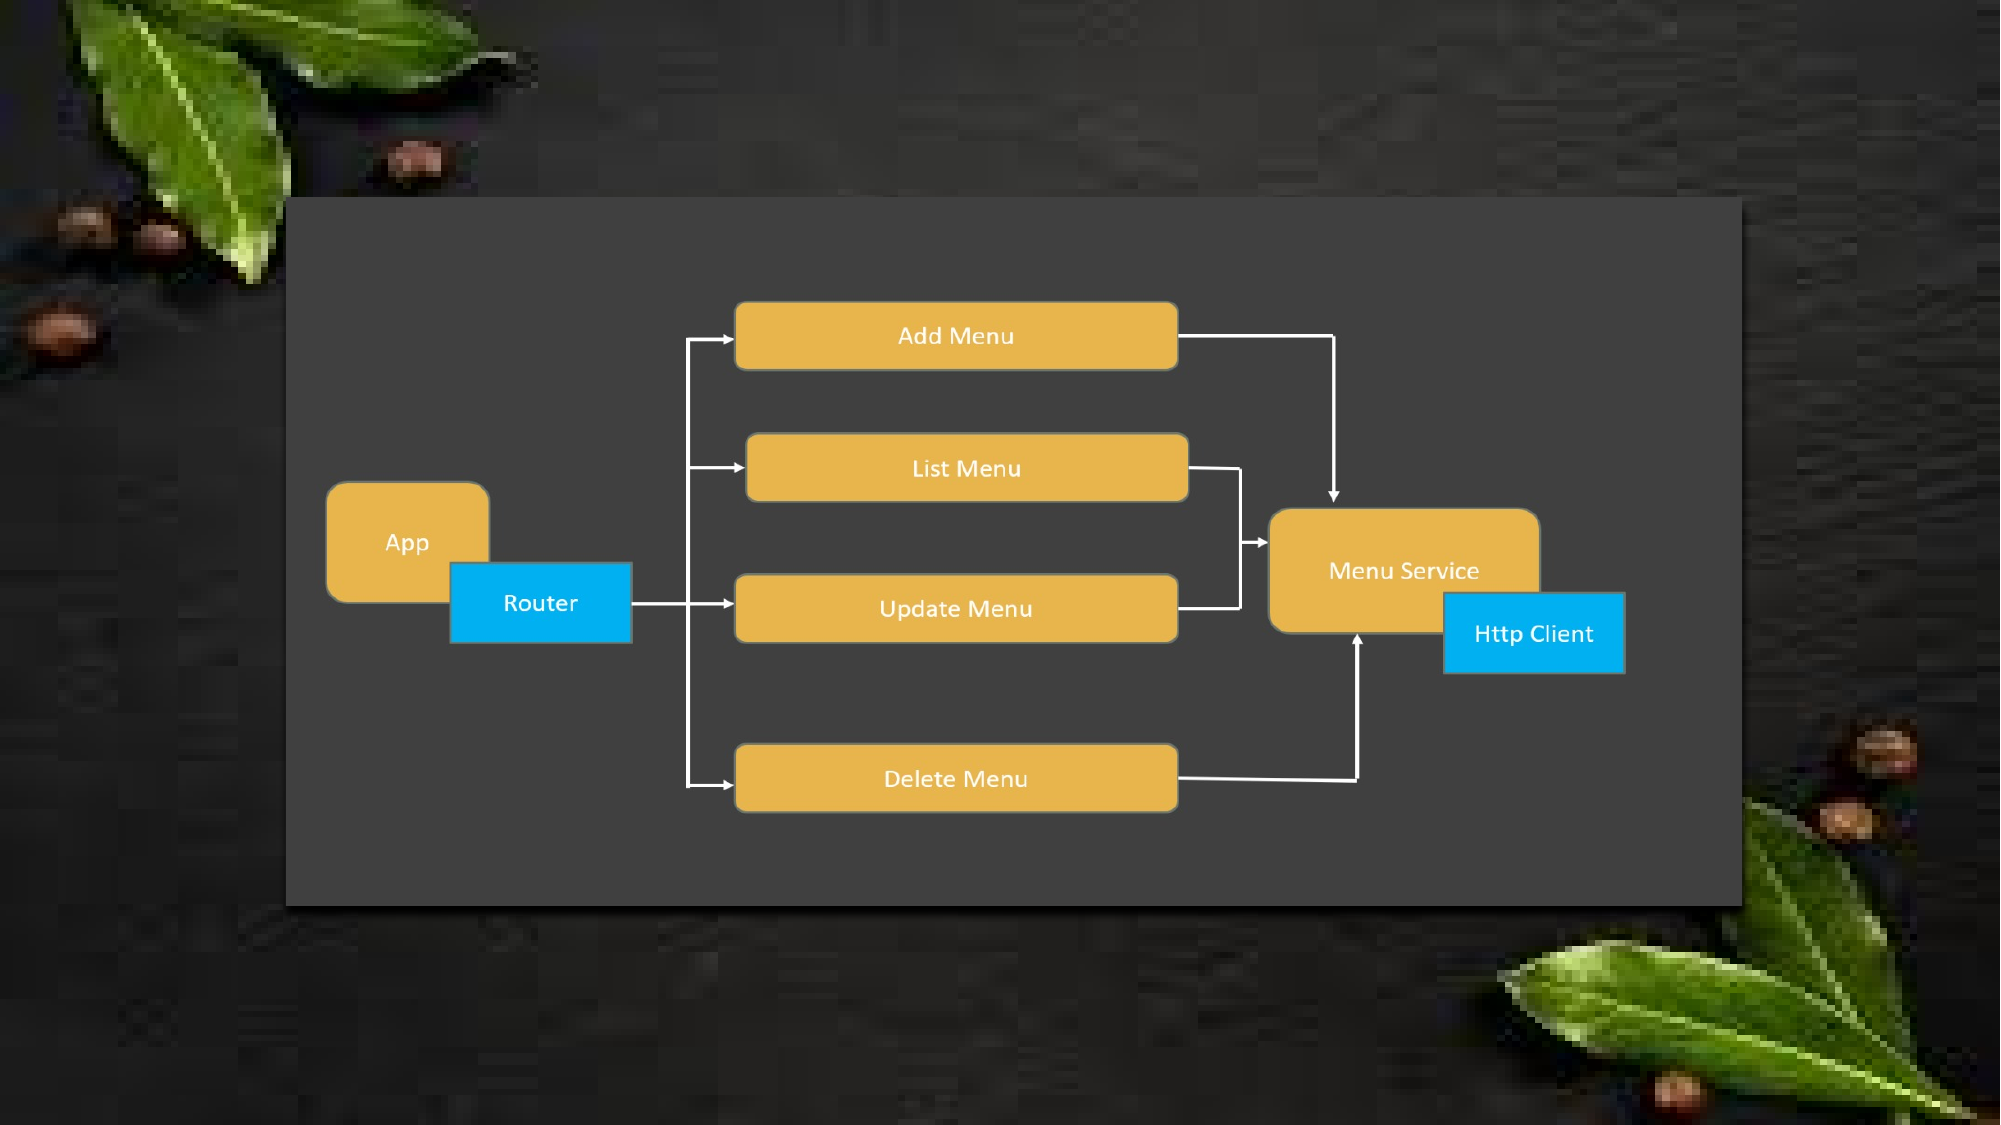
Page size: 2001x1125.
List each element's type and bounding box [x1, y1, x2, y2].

list [285, 197, 1743, 906]
list [0, 0, 2000, 1125]
